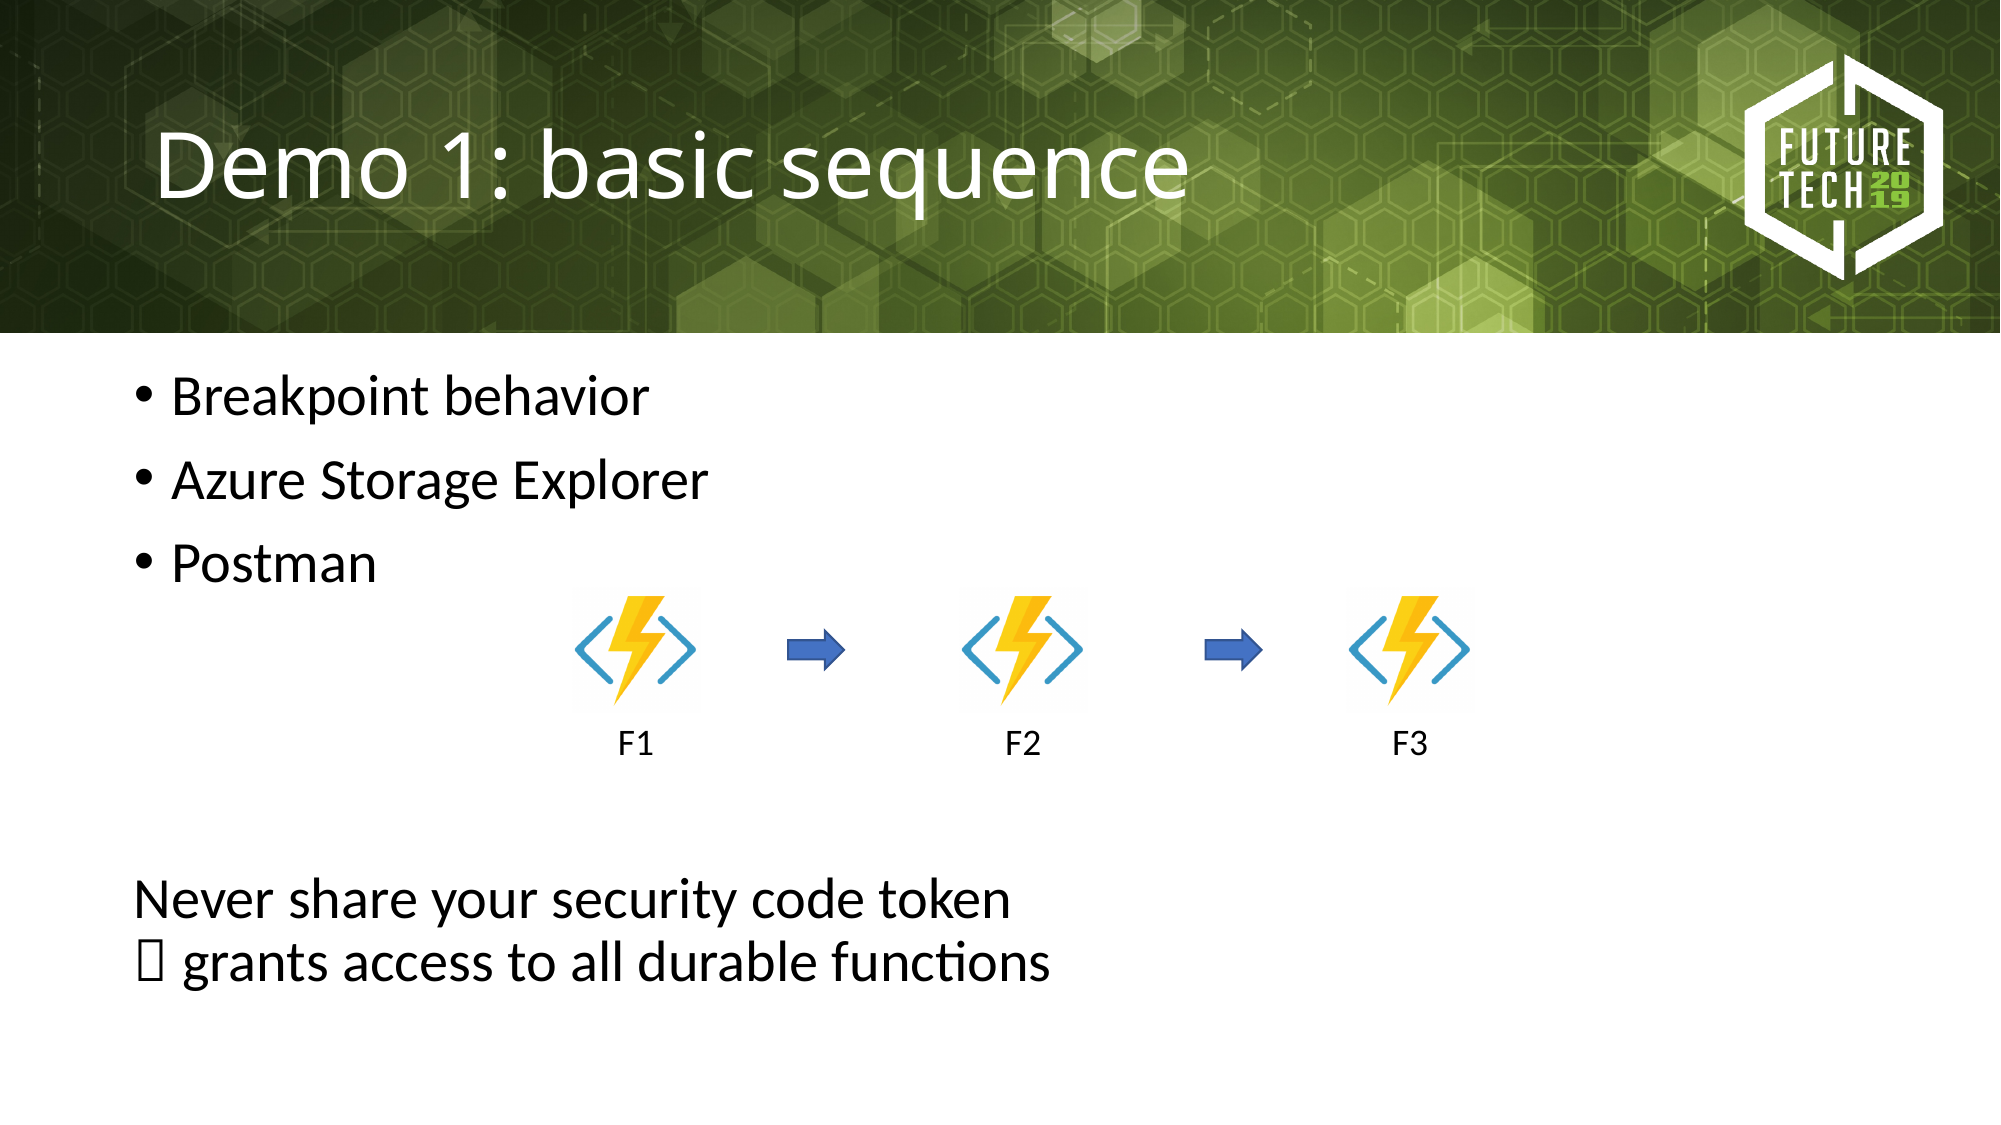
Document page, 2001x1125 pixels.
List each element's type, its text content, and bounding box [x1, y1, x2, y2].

text_box F1 [603, 713, 670, 770]
picture [0, 0, 2000, 333]
list Breakpoint behavior Azure Storage Explorer Postman Never share your security code token  grants access to all durable functions [118, 357, 1844, 1072]
text_box F2 [990, 713, 1057, 770]
text_box [787, 628, 846, 672]
picture [572, 587, 701, 713]
picture [1346, 587, 1475, 713]
text_box F3 [1377, 713, 1444, 770]
picture [959, 587, 1088, 713]
text_box [1204, 628, 1263, 672]
